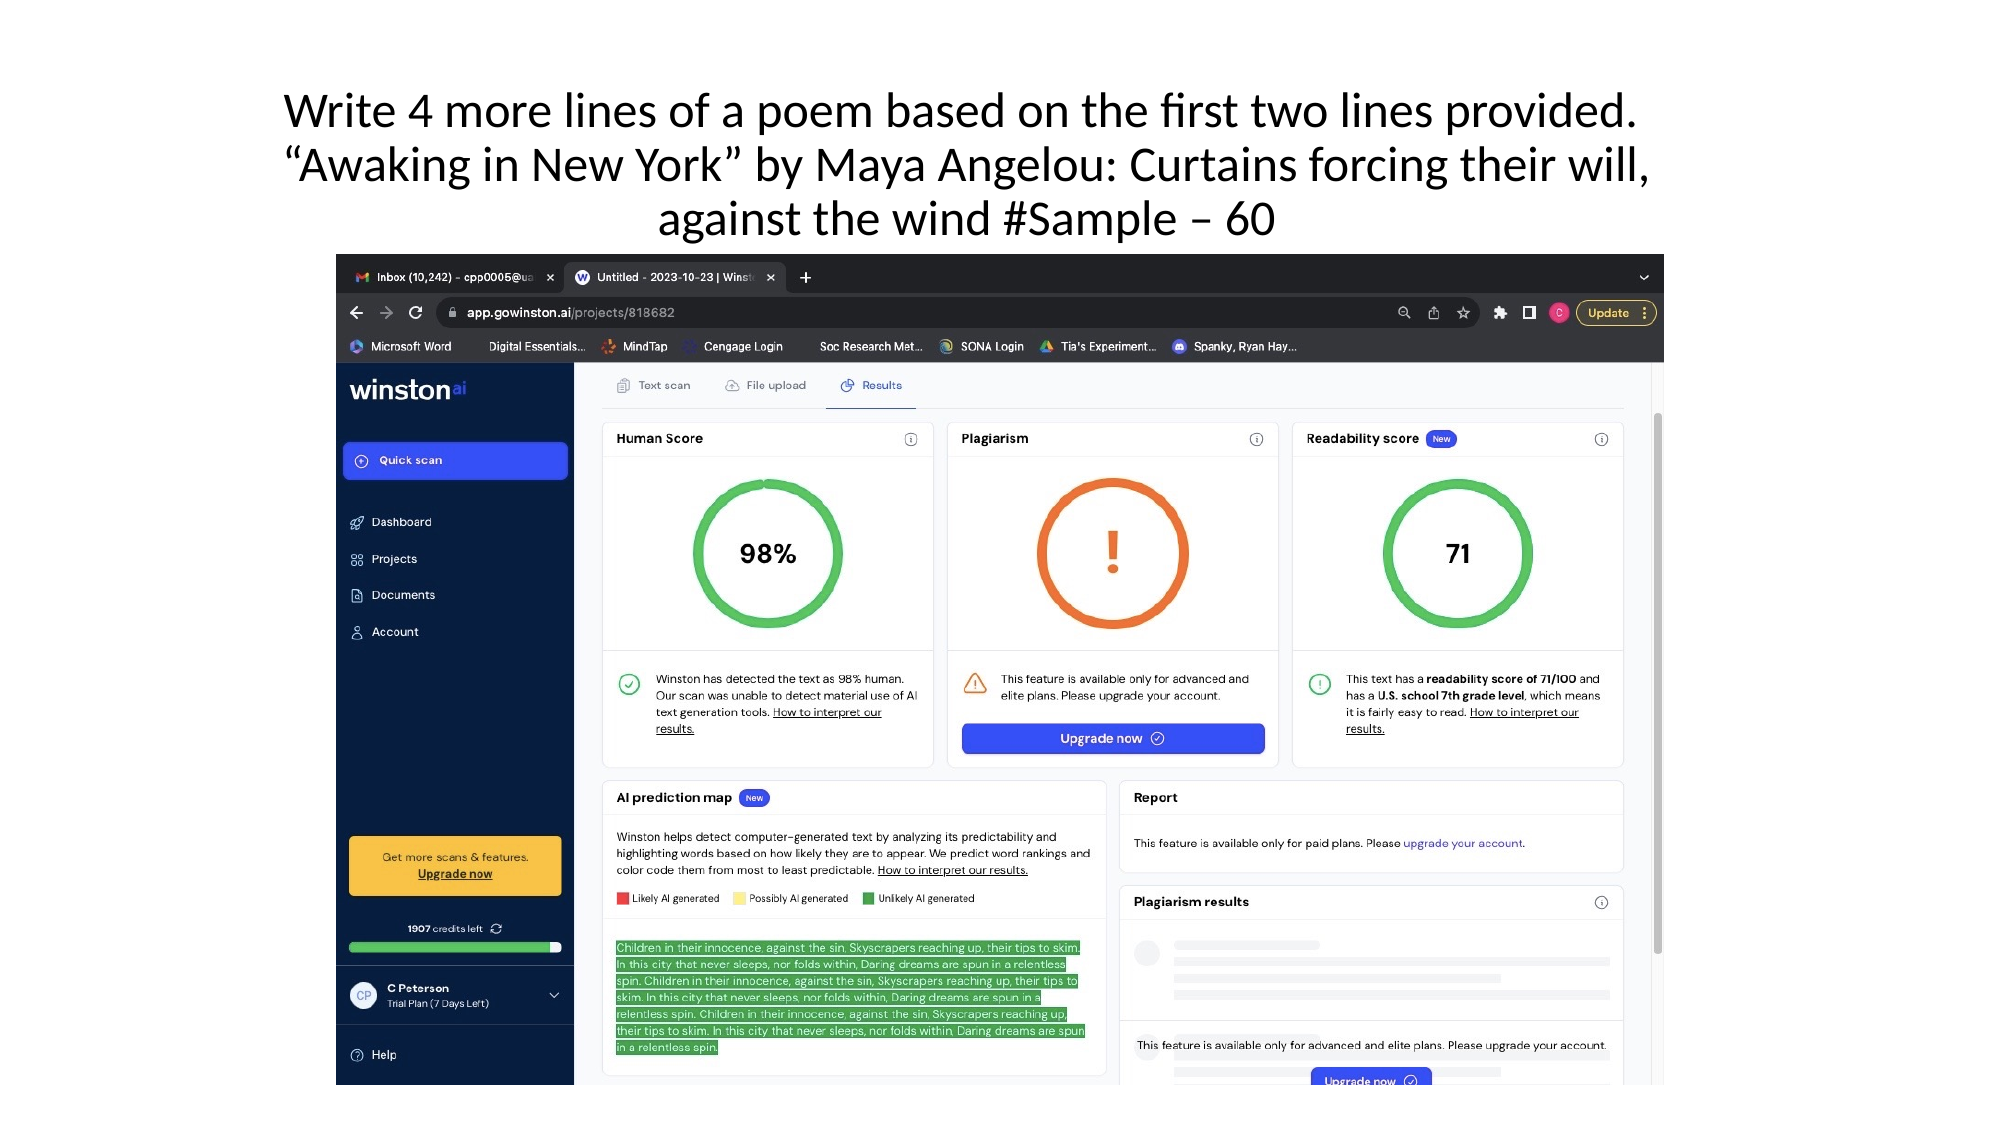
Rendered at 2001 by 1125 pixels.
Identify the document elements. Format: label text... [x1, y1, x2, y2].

picture [336, 254, 1664, 1085]
subtitle Write 4 more lines of a poem based on the first two lines provided. “Awaking in New York” by Maya Angelou: Curtains forcing their will, against the wind #Sample – 60 [216, 76, 1717, 255]
